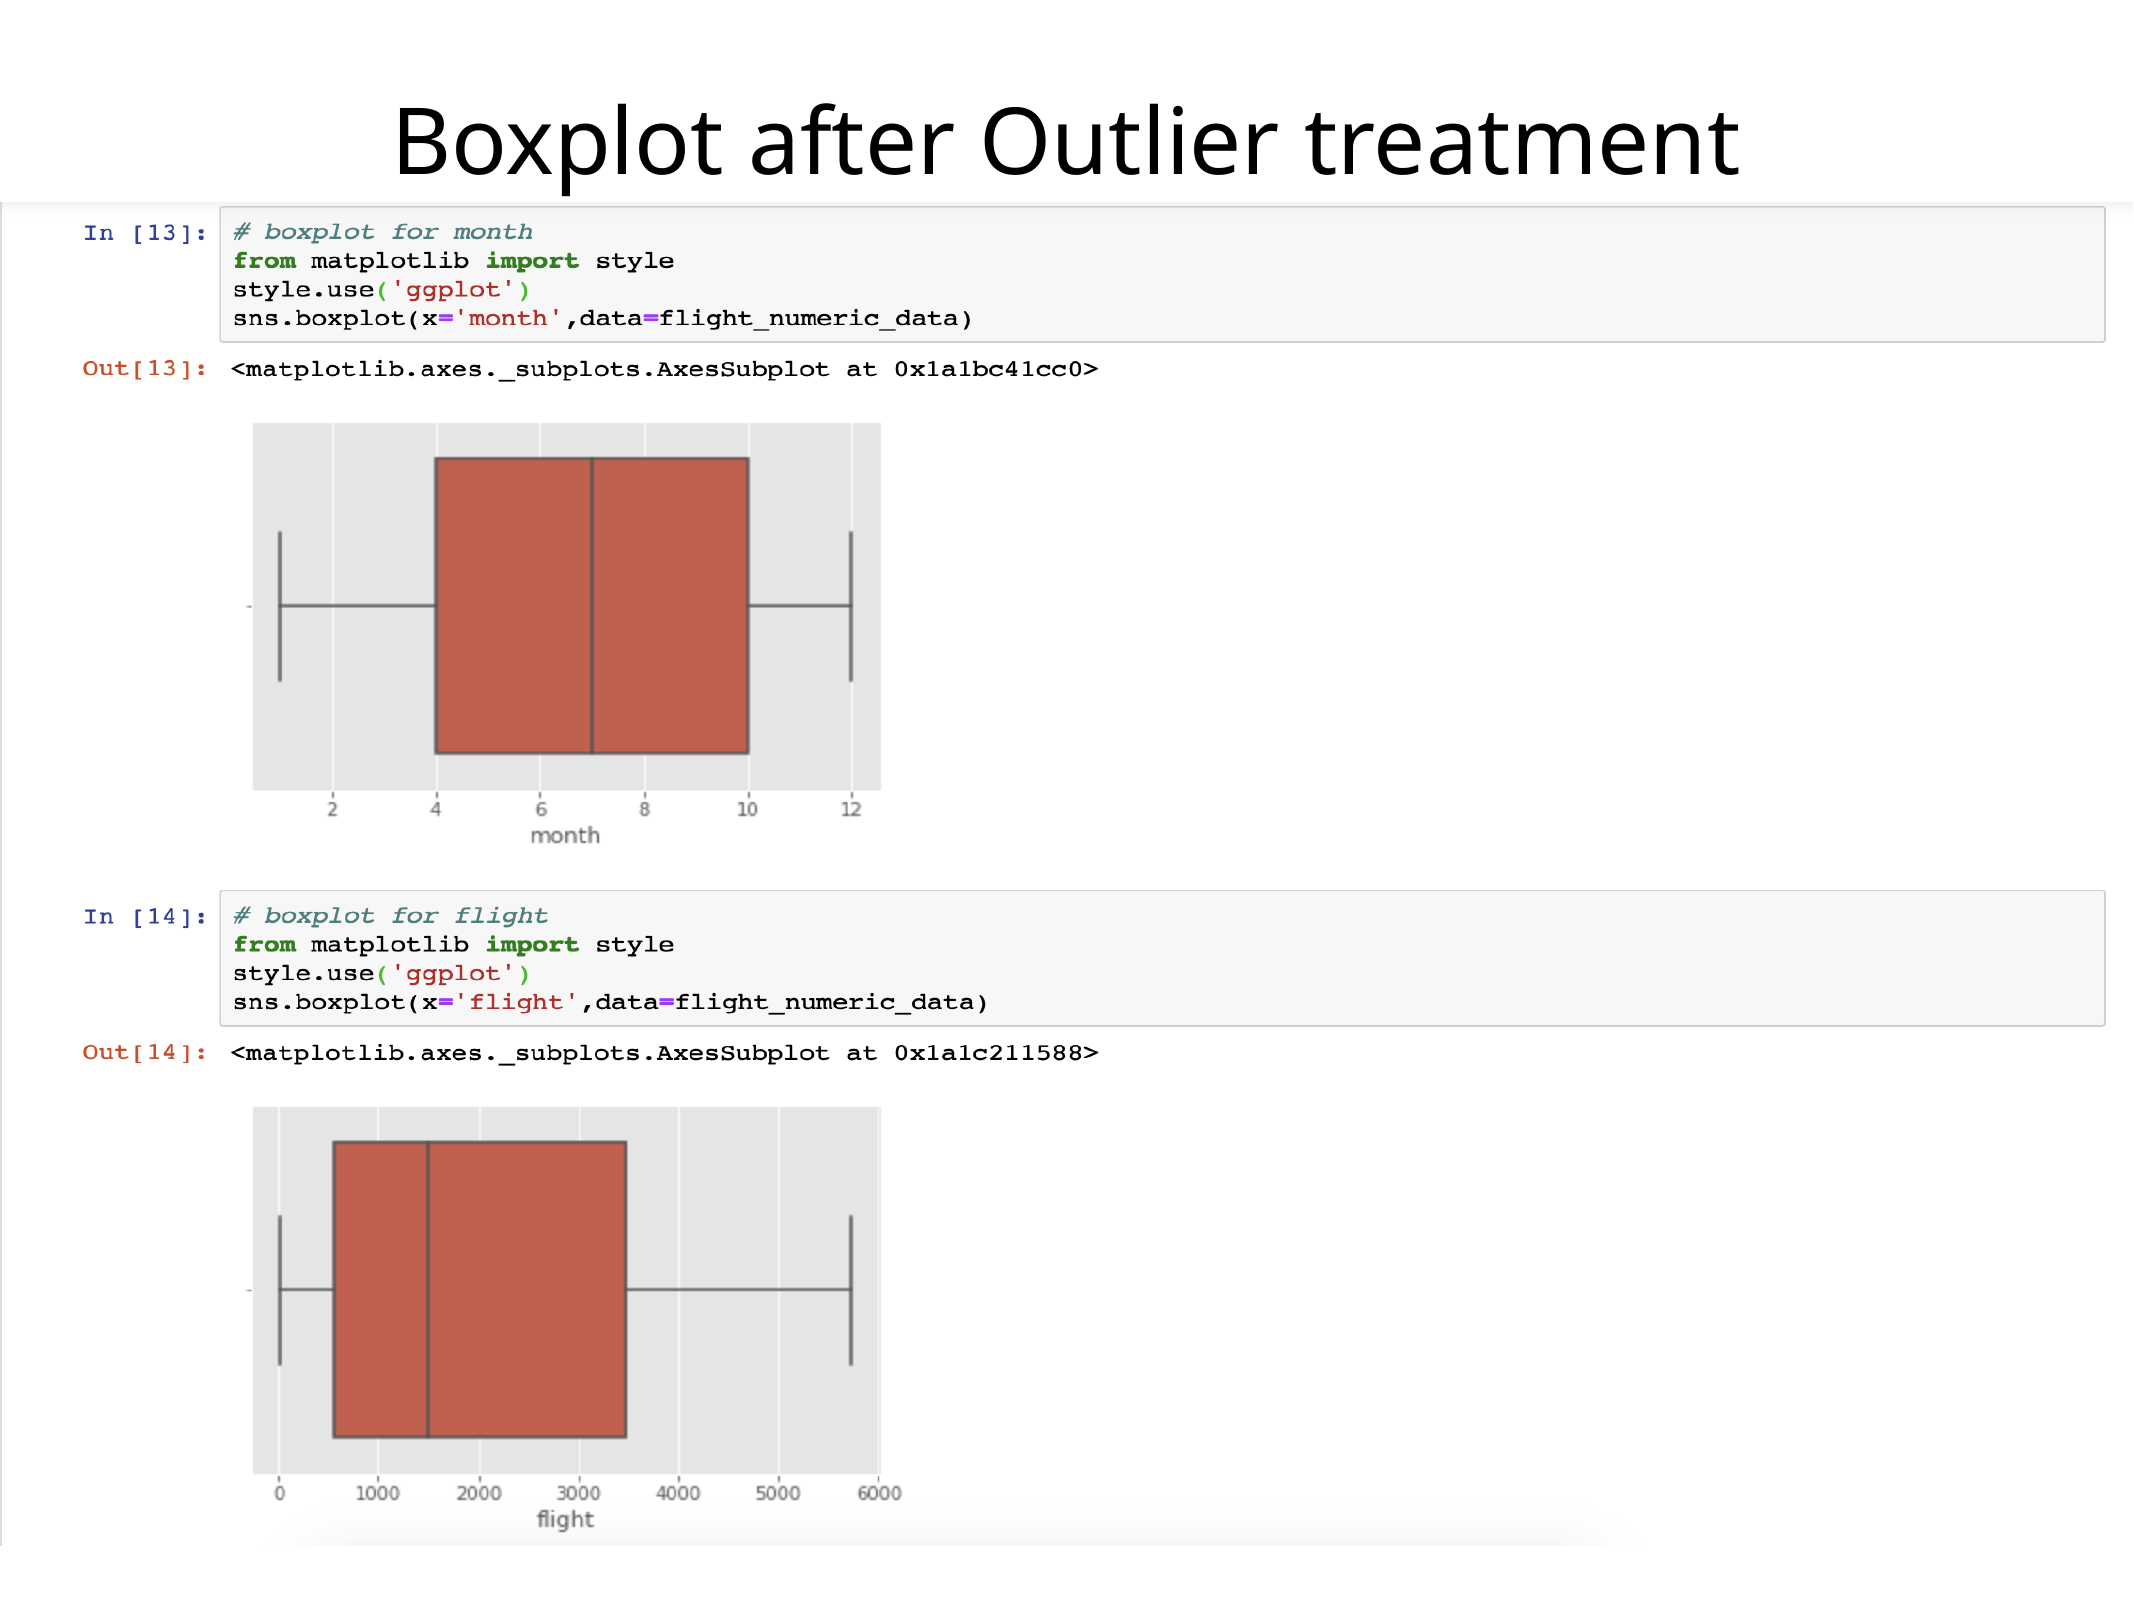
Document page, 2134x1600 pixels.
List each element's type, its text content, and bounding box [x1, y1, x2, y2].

picture [0, 201, 2134, 1546]
title Boxplot after Outlier treatment [155, 72, 1978, 193]
